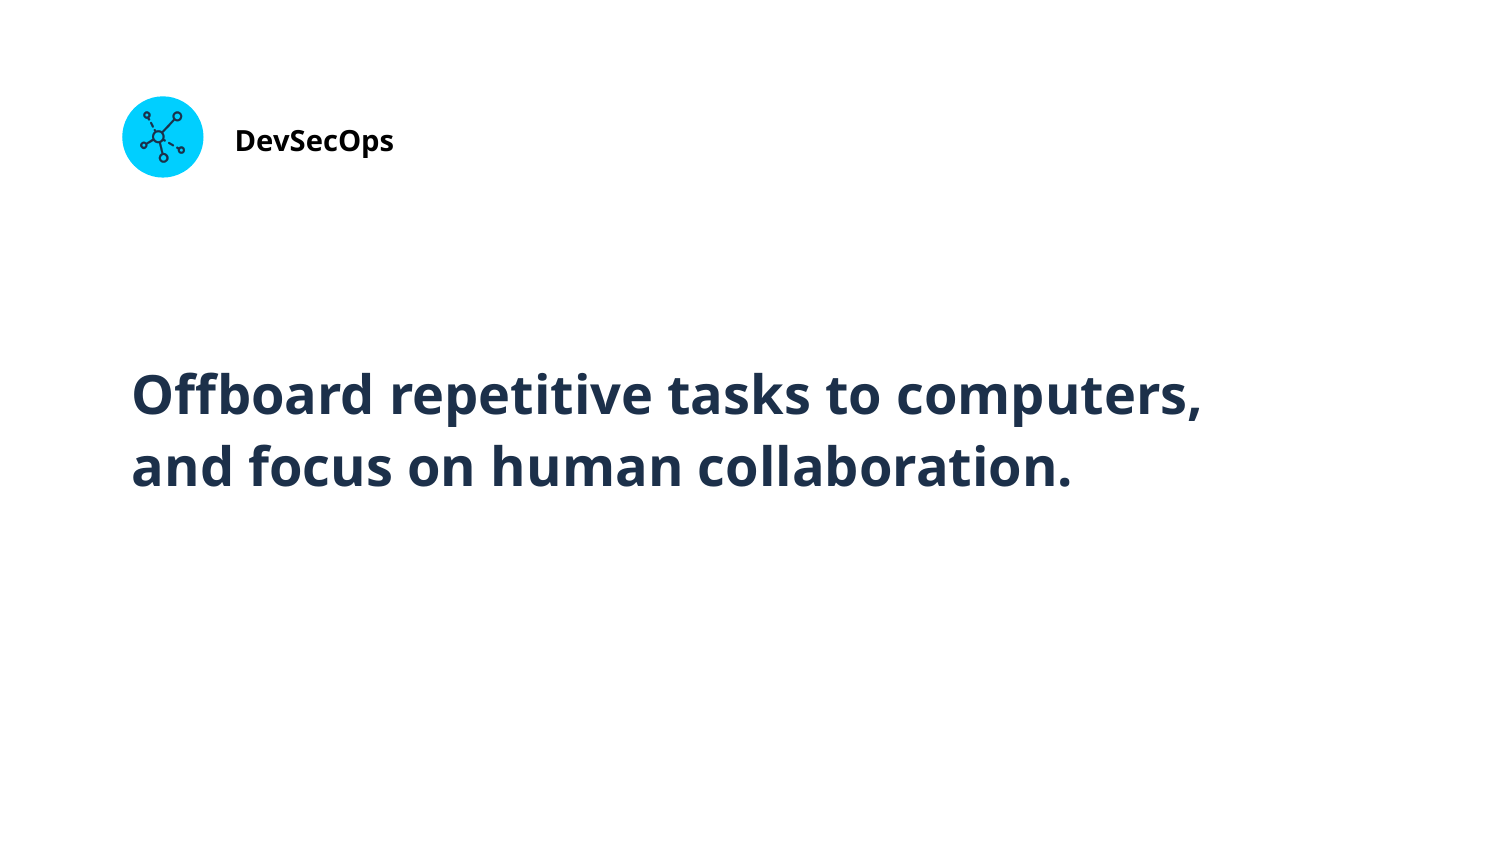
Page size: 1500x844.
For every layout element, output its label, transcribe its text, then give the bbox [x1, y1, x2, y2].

title Offboard repetitive tasks to computers, and focus on human collaboration. [116, 69, 1329, 782]
text_box [122, 96, 204, 178]
text_box DevSecOps [219, 101, 712, 148]
